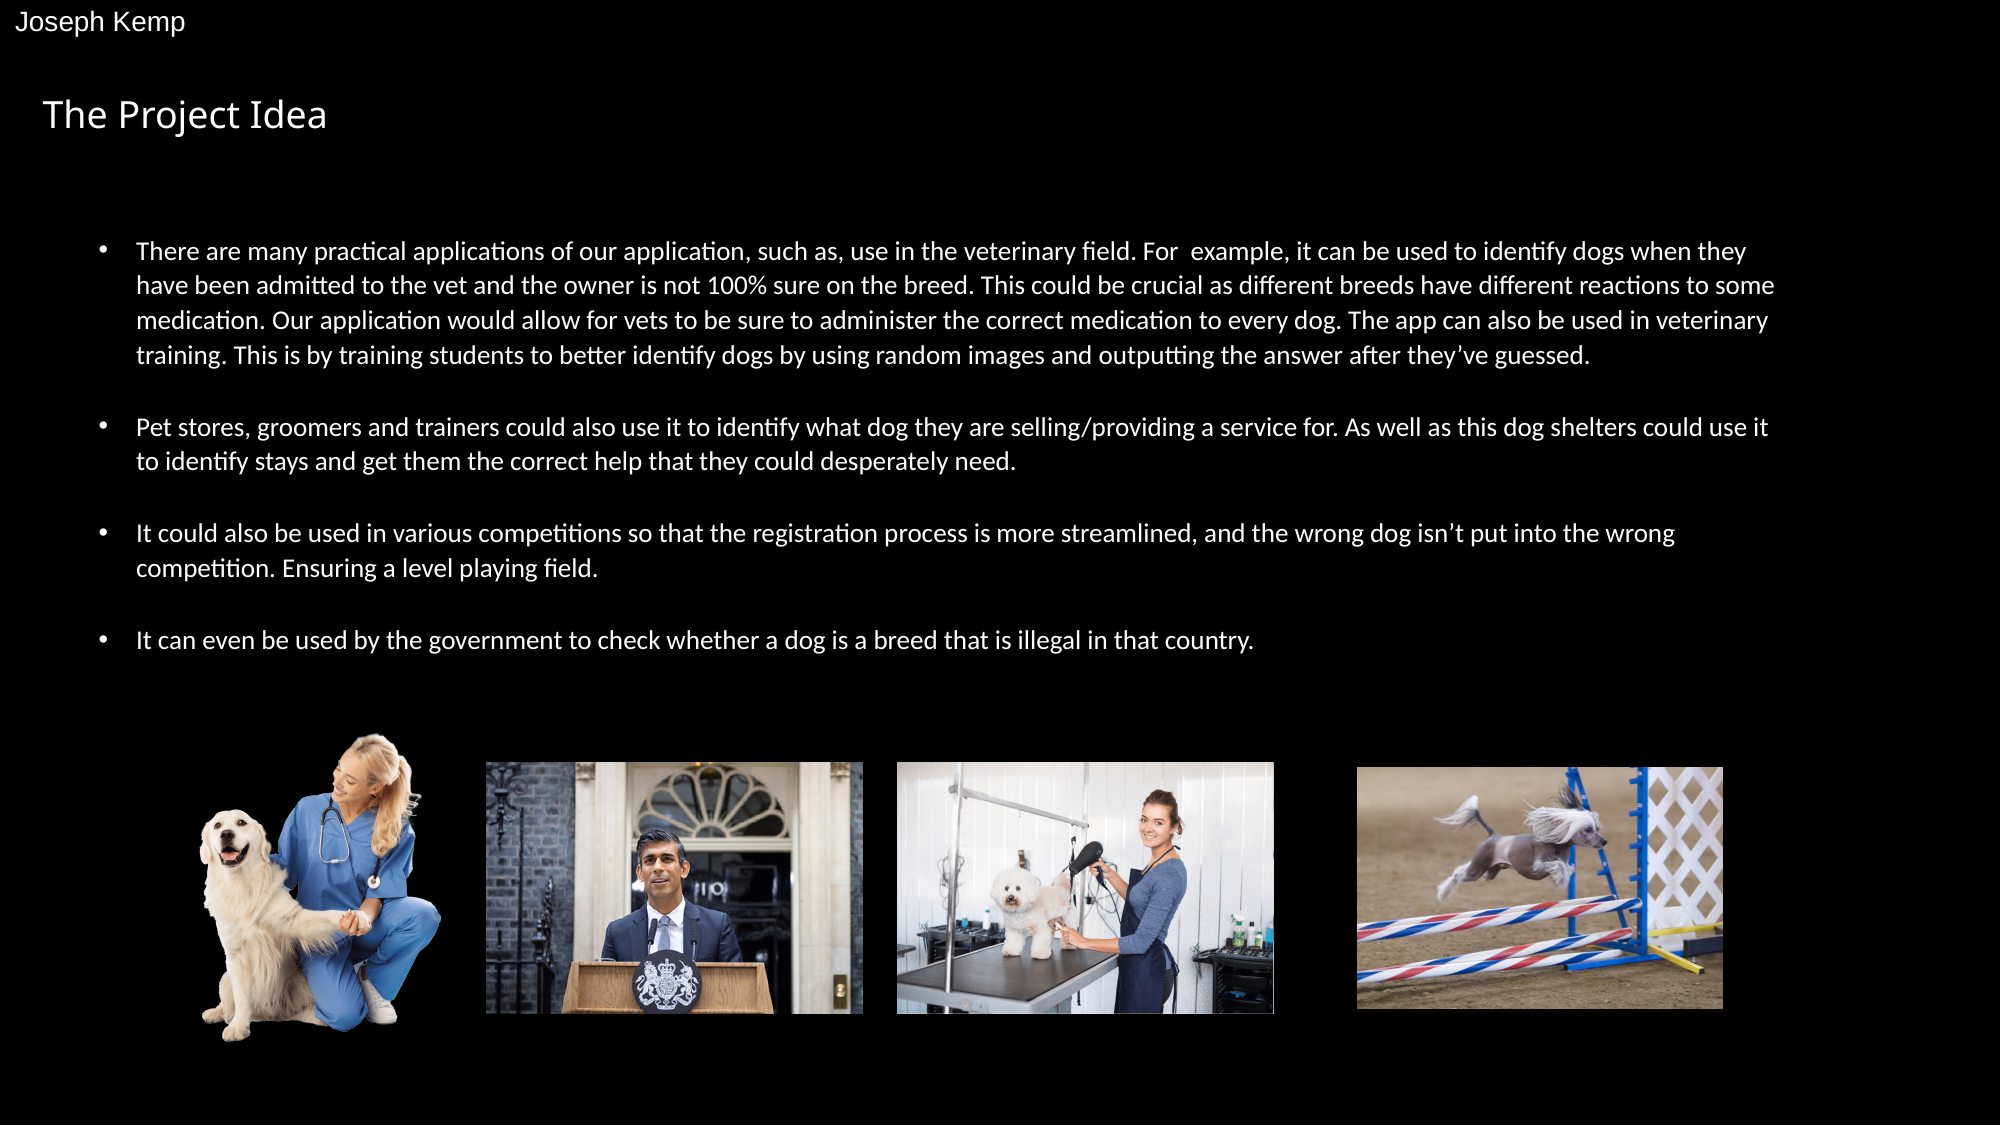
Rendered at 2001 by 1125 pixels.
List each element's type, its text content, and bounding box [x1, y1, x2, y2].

list There are many practical applications of our application, such as, use in the veterinary field. For example, it can be used to identify dogs when they have been admitted to the vet and the owner is not 100% sure on the breed. This could be crucial as different breeds have different reactions to some medication. Our application would allow for vets to be sure to administer the correct medication to every dog. The app can also be used in veterinary training. This is by training students to better identify dogs by using random images and outputting the answer after they’ve guessed. Pet stores, groomers and trainers could also use it to identify what dog they are selling/providing a service for. As well as this dog shelters could use it to identify stays and get them the correct help that they could desperately need. It could also be used in various competitions so that the registration process is more streamlined, and the wrong dog isn’t put into the wrong competition. Ensuring a level playing field. It can even be used by the government to check whether a dog is a breed that is illegal in that country. [83, 223, 1809, 938]
title Joseph Kemp [0, 0, 205, 46]
text_box The Project Idea [27, 83, 1030, 144]
picture [1357, 767, 1723, 1009]
picture [486, 762, 863, 1014]
picture [897, 762, 1274, 1014]
picture [191, 722, 449, 1053]
